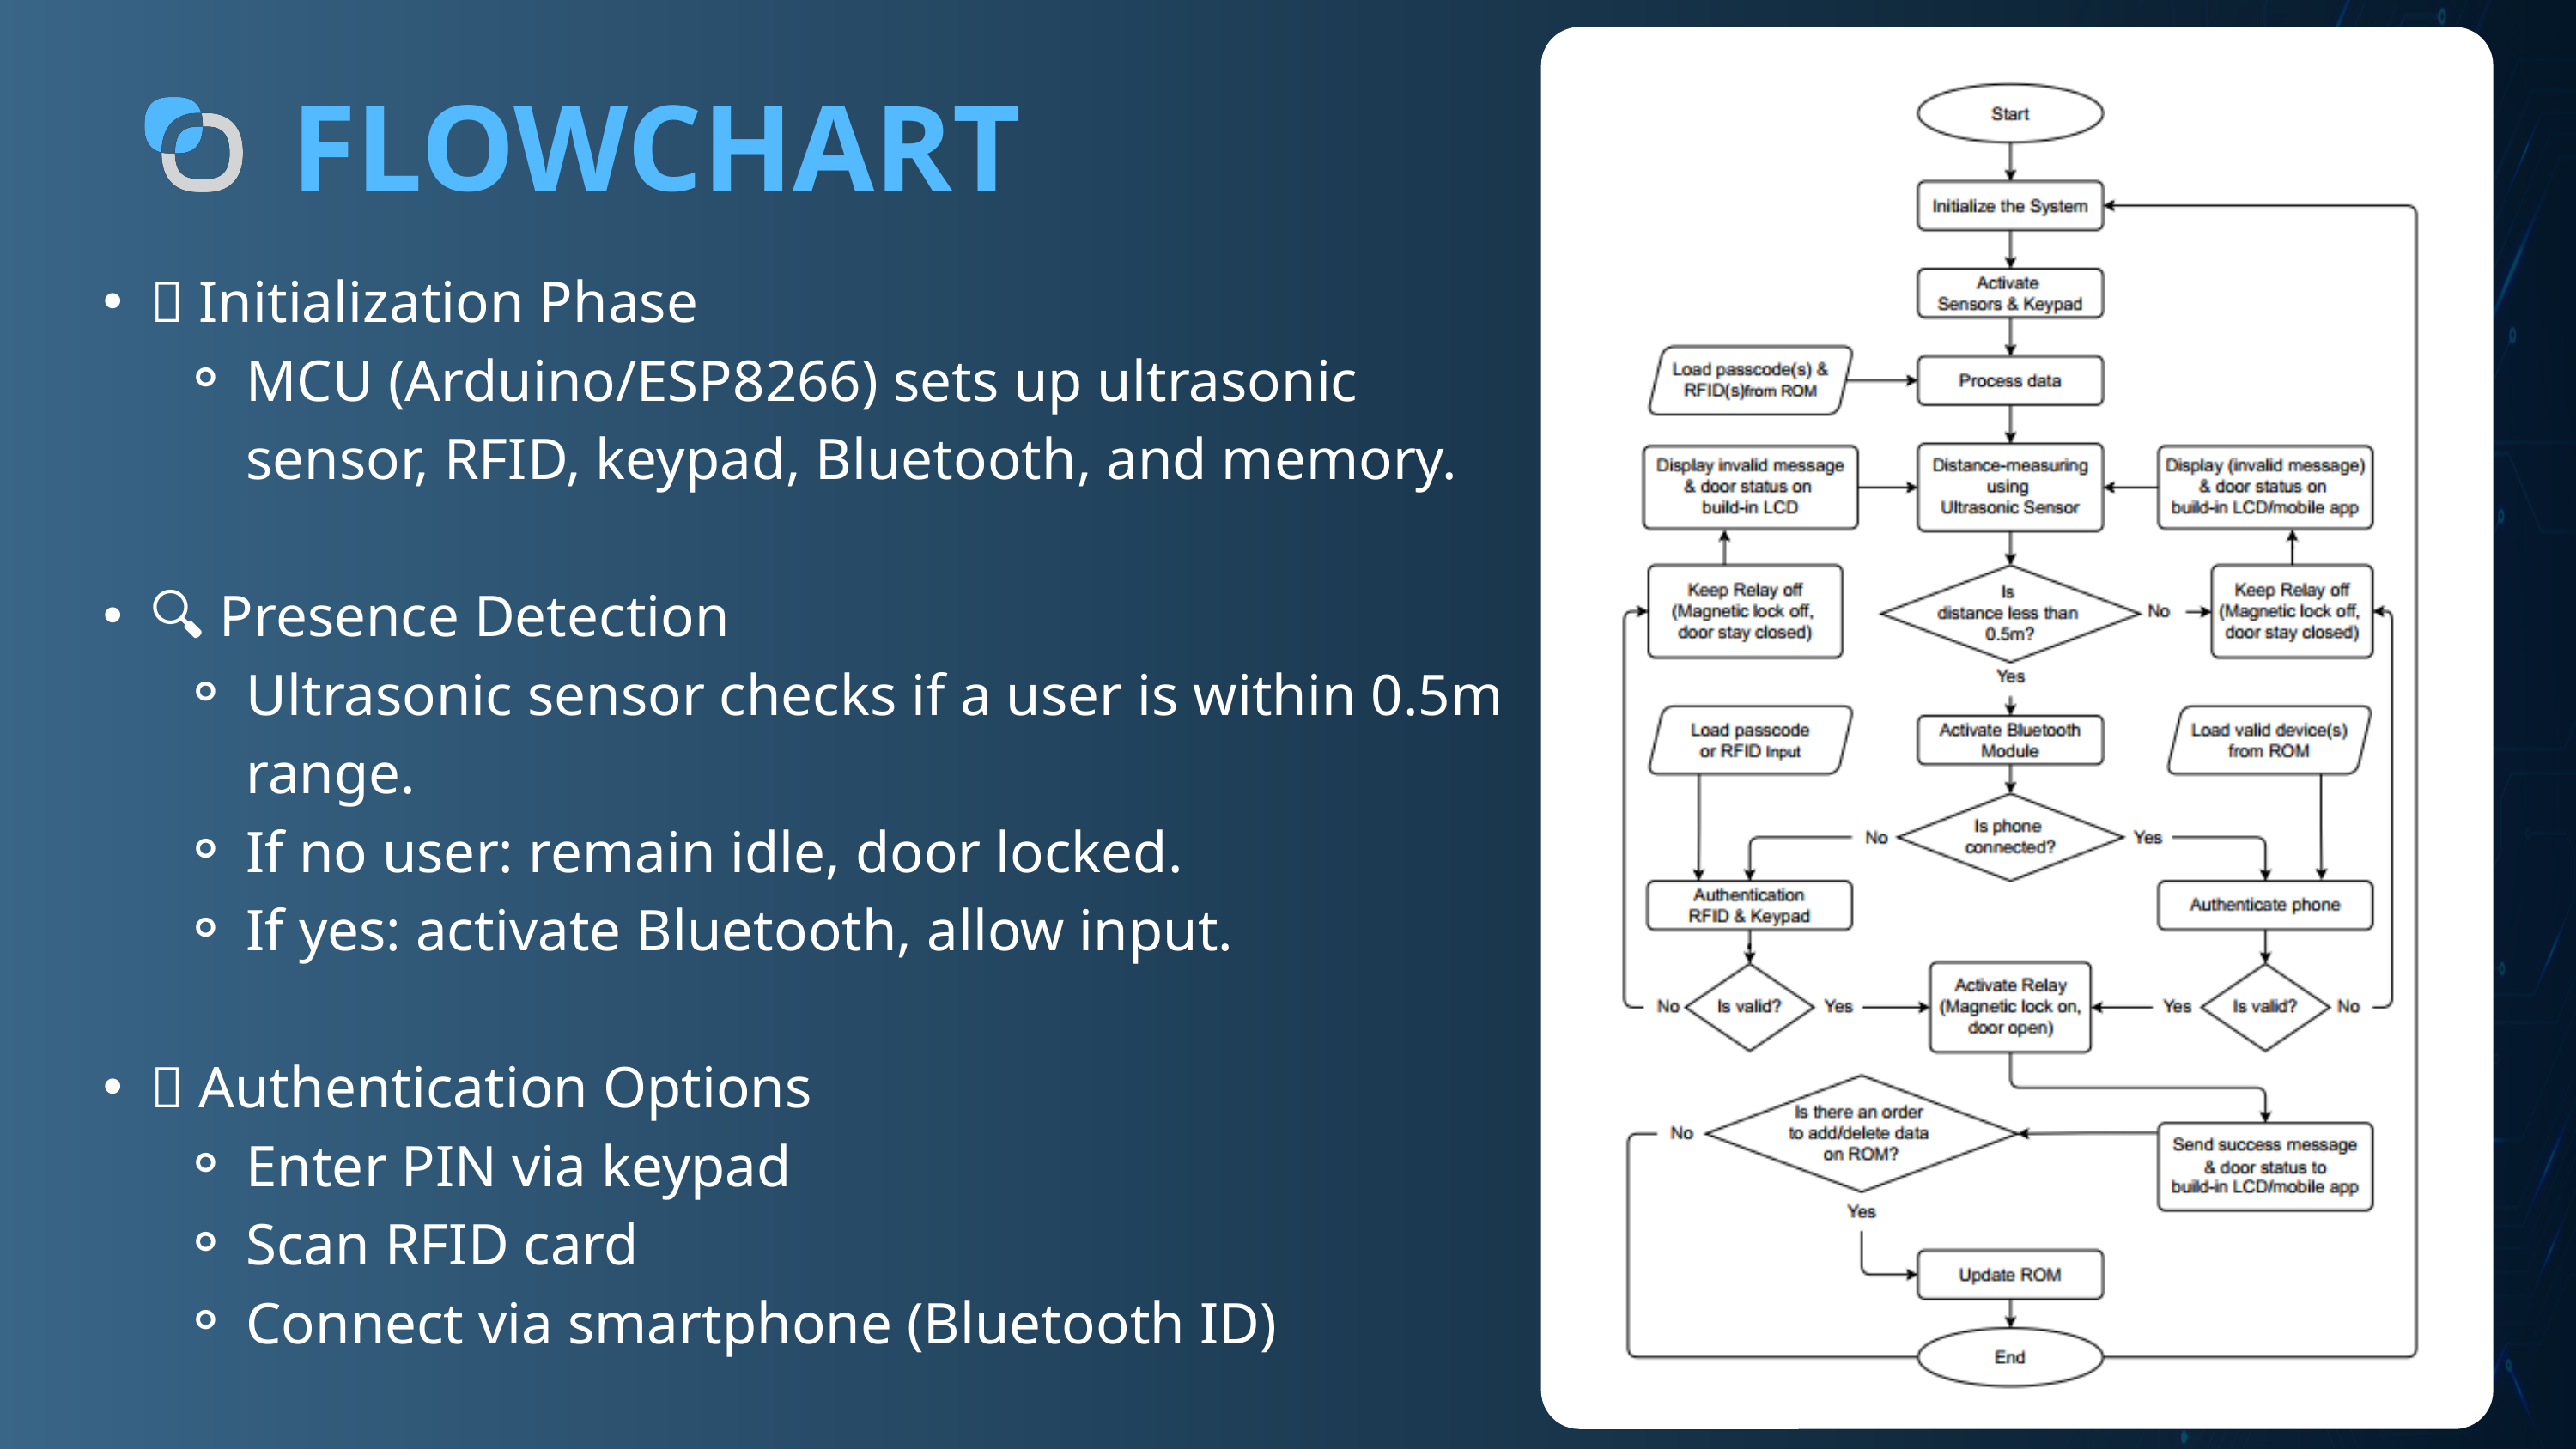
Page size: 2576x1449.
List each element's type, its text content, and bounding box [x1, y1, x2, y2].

text_box ✅ Initialization Phase MCU (Arduino/ESP8266) sets up ultrasonic sensor, RFID, keypad, Bluetooth, and memory. 🔍 Presence Detection Ultrasonic sensor checks if a user is within 0.5m range. If no user: remain idle, door locked. If yes: activate Bluetooth, allow input. 🔐 Authentication Options Enter PIN via keypad Scan RFID card Connect via smartphone (Bluetooth ID) [55, 255, 1524, 1434]
text_box [1965, 0, 2576, 1449]
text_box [144, 79, 1659, 227]
text_box [1540, 27, 2494, 1429]
